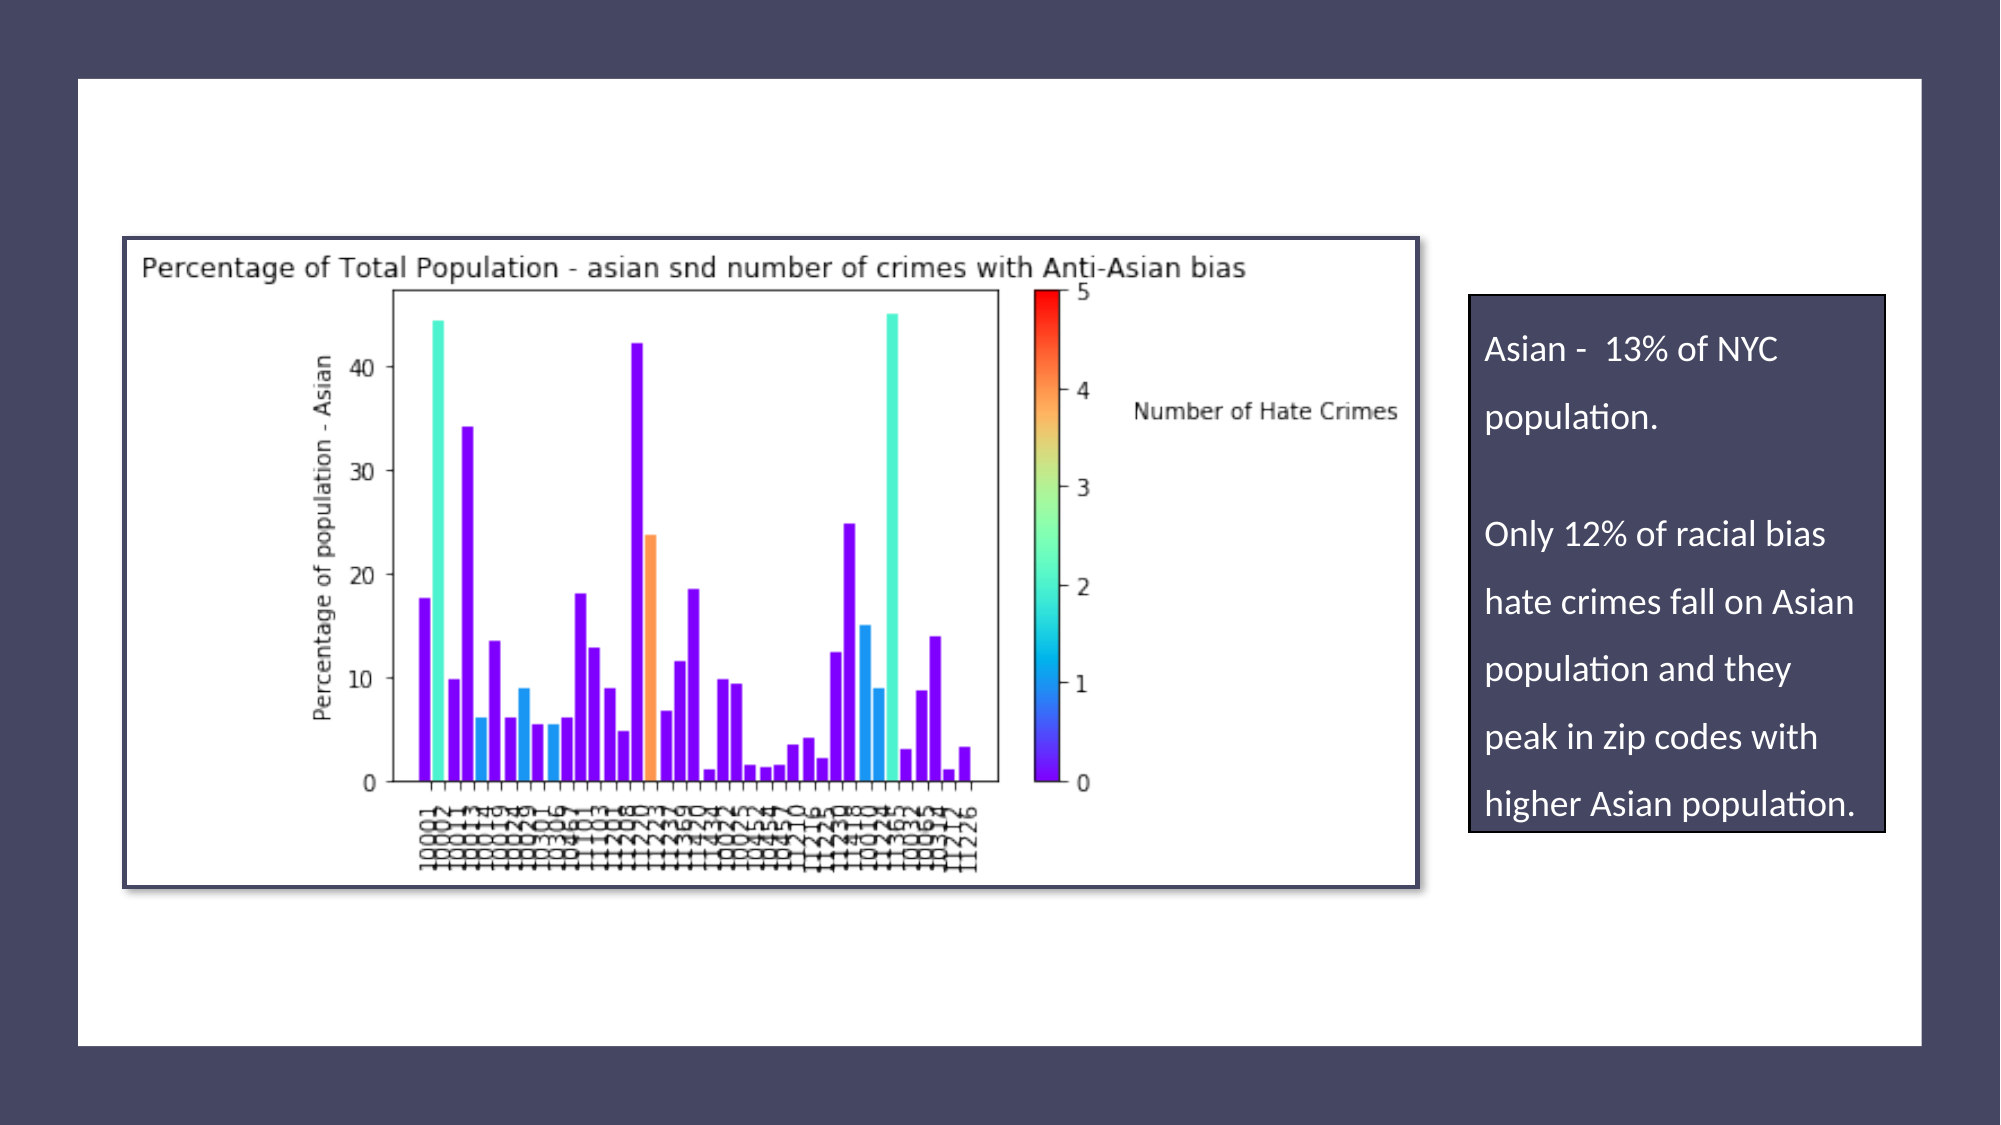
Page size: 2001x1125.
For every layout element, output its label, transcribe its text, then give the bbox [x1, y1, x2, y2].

text_box [0, 0, 2000, 1125]
text_box [77, 78, 1923, 1047]
picture [126, 240, 1416, 885]
text_box Asian - 13% of NYC population. Only 12% of racial bias hate crimes fall on Asian population and they peak in zip codes with higher Asian population. [1468, 294, 1886, 833]
